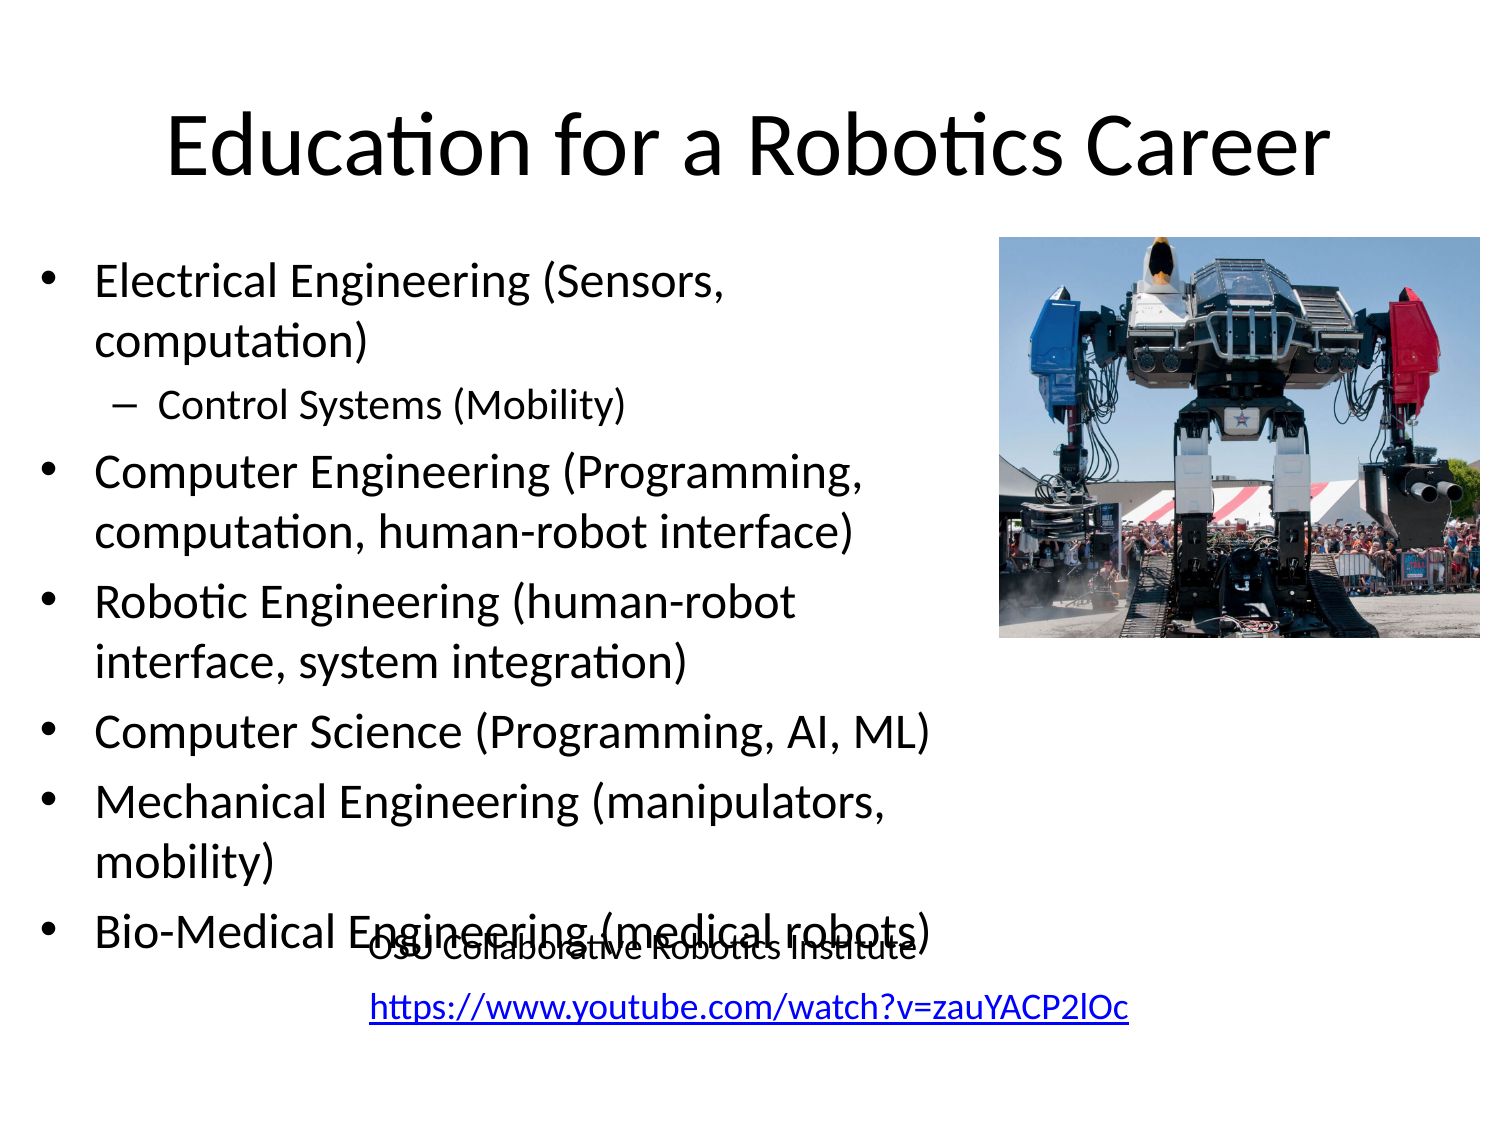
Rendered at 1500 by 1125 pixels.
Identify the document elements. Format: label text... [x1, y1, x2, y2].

title Education for a Robotics Career [75, 45, 1425, 233]
text_box https://www.youtube.com/watch?v=zauYACP2lOc [354, 974, 1145, 1080]
text_box OSU Collaborative Robotics Institute [353, 915, 933, 975]
picture [999, 237, 1481, 638]
list Electrical Engineering (Sensors, computation) Control Systems (Mobility) Computer Engineering (Programming, computation, human-robot interface) Robotic Engineering (human-robot interface, system integration) Computer Science (Programming, AI, ML) Mechanical Engineering (manipulators, mobility) Bio-Medical Engineering (medical robots) [24, 239, 988, 978]
